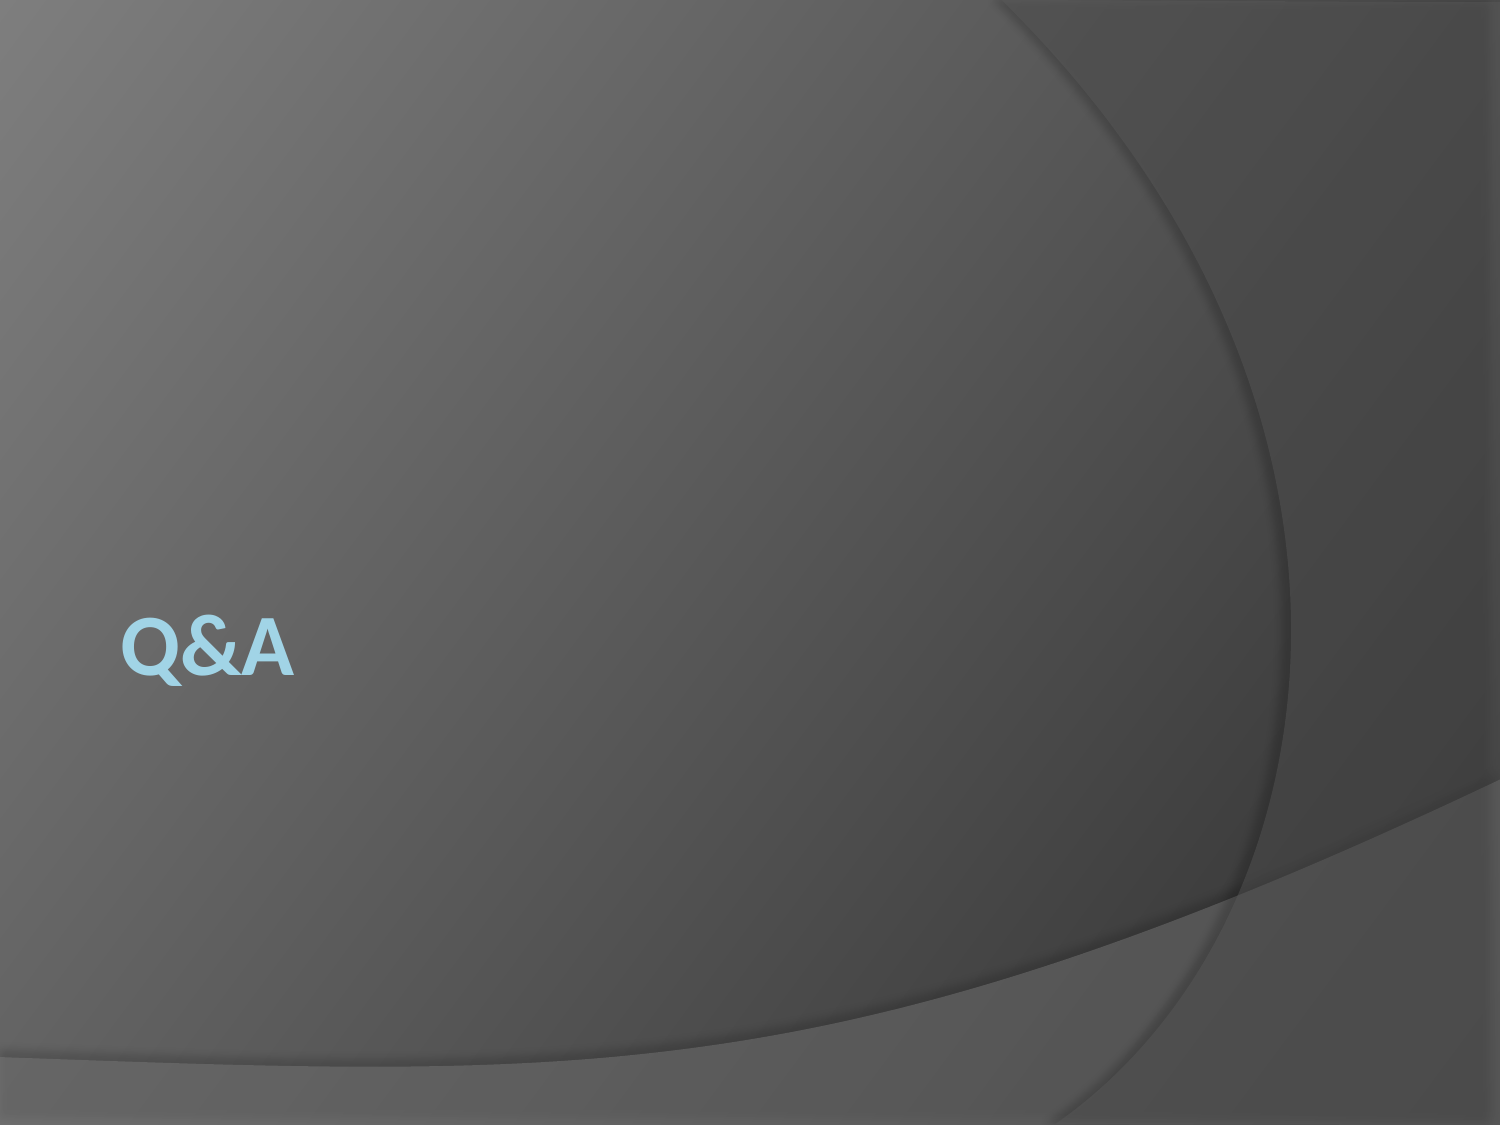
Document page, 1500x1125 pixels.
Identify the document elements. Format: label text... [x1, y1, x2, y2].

title Q&A [112, 587, 1200, 888]
